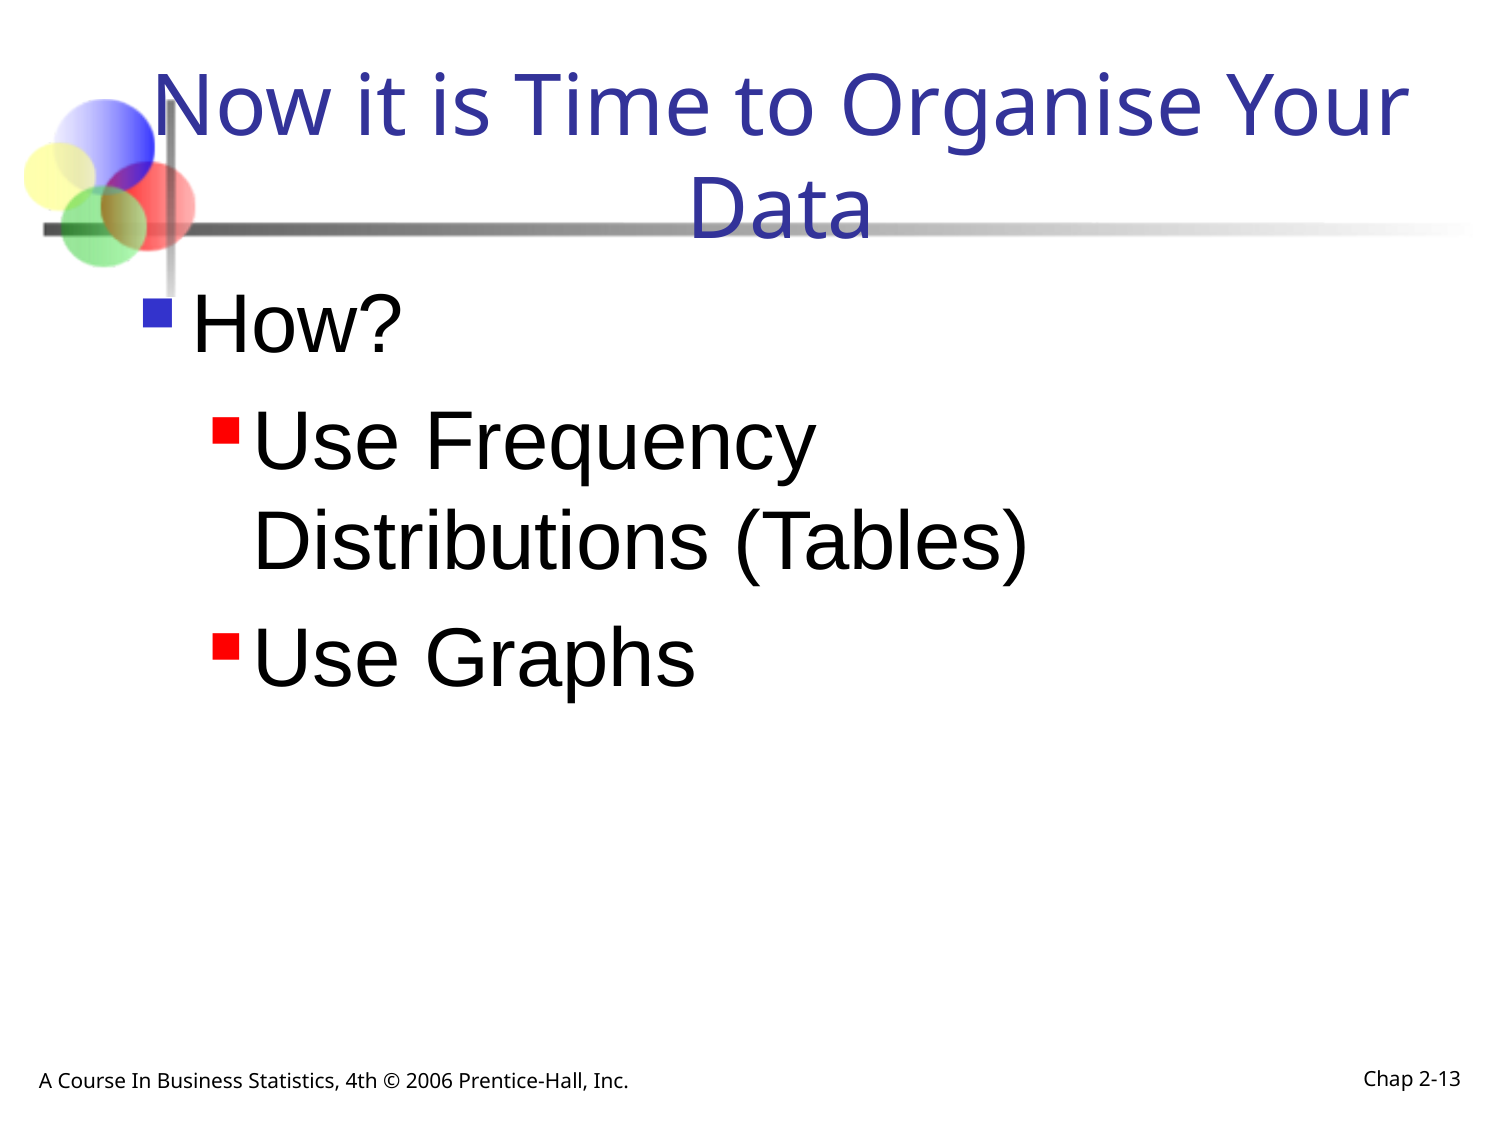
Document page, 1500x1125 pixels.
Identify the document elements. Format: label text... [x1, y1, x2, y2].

title Now it is Time to Organise Your Data [112, 137, 1450, 263]
picture [24, 99, 1475, 297]
slide_number Chap 2-13 [1162, 1050, 1475, 1101]
list How? Use Frequency Distributions (Tables) Use Graphs [125, 262, 1213, 788]
footer A Course In Business Statistics, 4th © 2006 Prentice-Hall, Inc. [24, 1050, 788, 1104]
